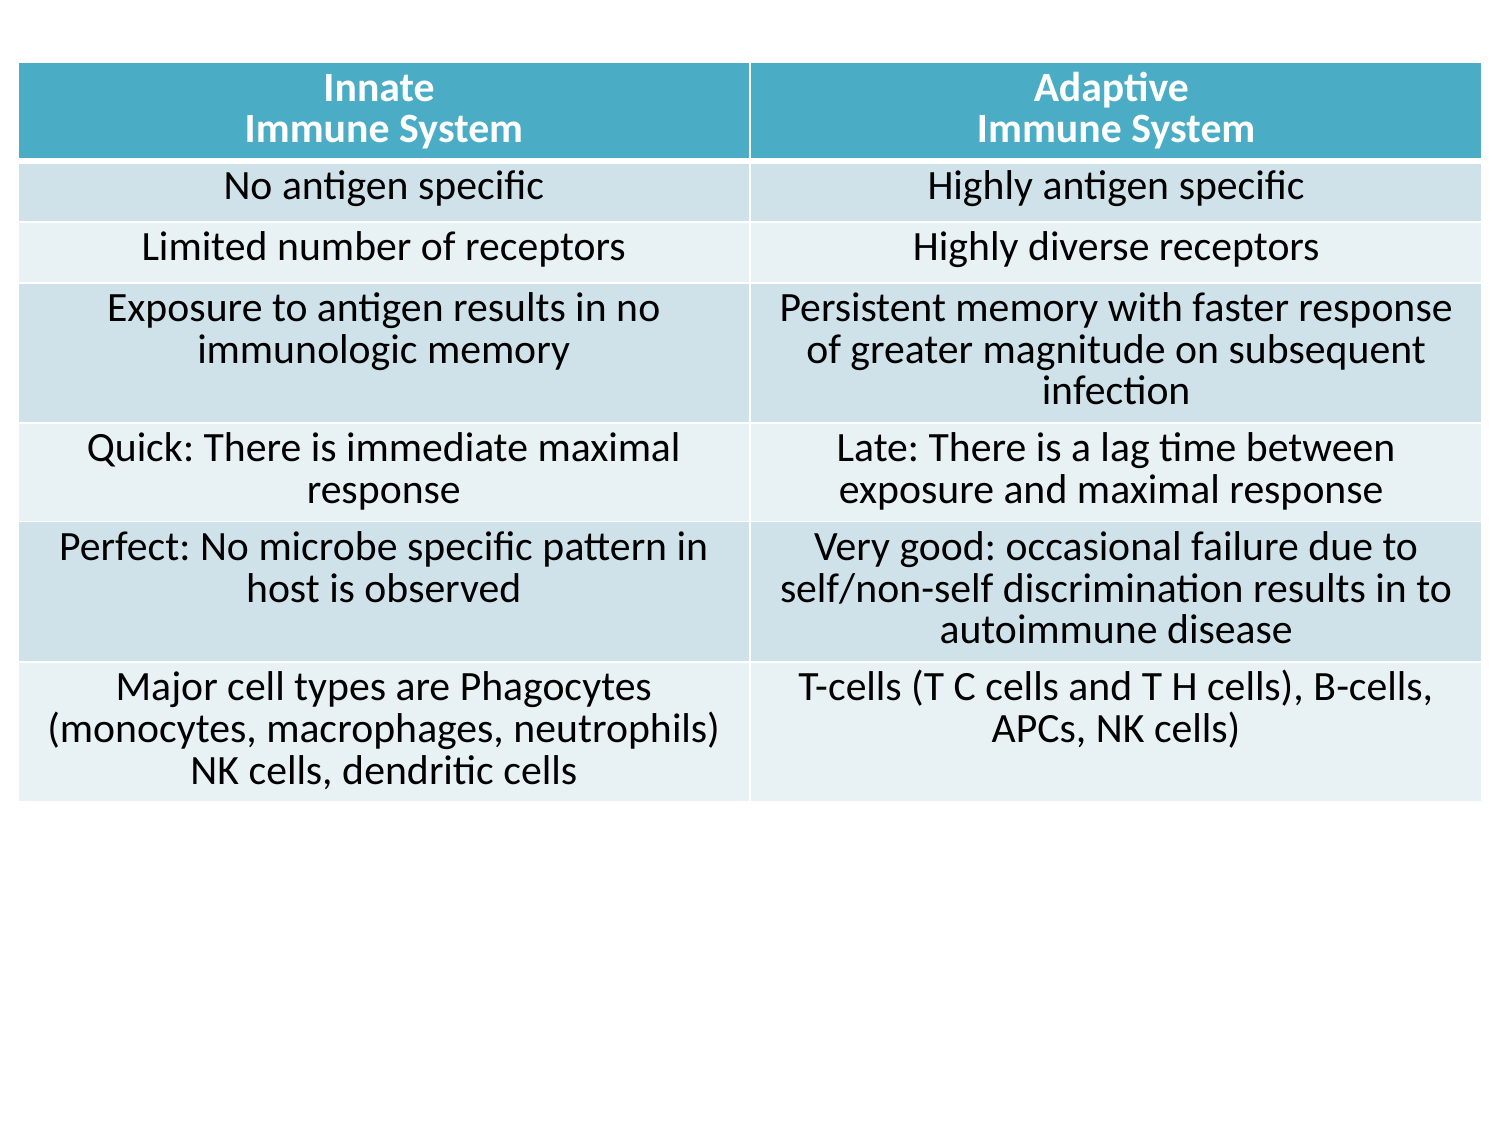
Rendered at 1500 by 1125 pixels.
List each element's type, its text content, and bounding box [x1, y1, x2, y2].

table_cell Perfect: No microbe specific pattern in host is observed [19, 522, 749, 661]
table_header Adaptive Immune System [751, 63, 1481, 158]
table_cell Persistent memory with faster response of greater magnitude on subsequent infection [751, 284, 1481, 422]
table_cell Highly diverse receptors [751, 223, 1481, 282]
table_cell Very good: occasional failure due to self/non-self discrimination results in to autoimmune disease [751, 522, 1481, 661]
table_cell Exposure to antigen results in no immunologic memory [19, 284, 749, 422]
table_cell Highly antigen specific [751, 164, 1481, 221]
table_cell Limited number of receptors [19, 223, 749, 282]
table_cell Late: There is a lag time between exposure and maximal response [751, 424, 1481, 521]
table_cell No antigen specific [19, 164, 749, 221]
table_header Innate Immune System [19, 63, 749, 158]
table_cell Quick: There is immediate maximal response [19, 424, 749, 521]
table_cell T-cells (T C cells and T H cells), B-cells, APCs, NK cells) [751, 663, 1481, 801]
table_cell Major cell types are Phagocytes (monocytes, macrophages, neutrophils) NK cells, dendritic cells [19, 663, 749, 801]
